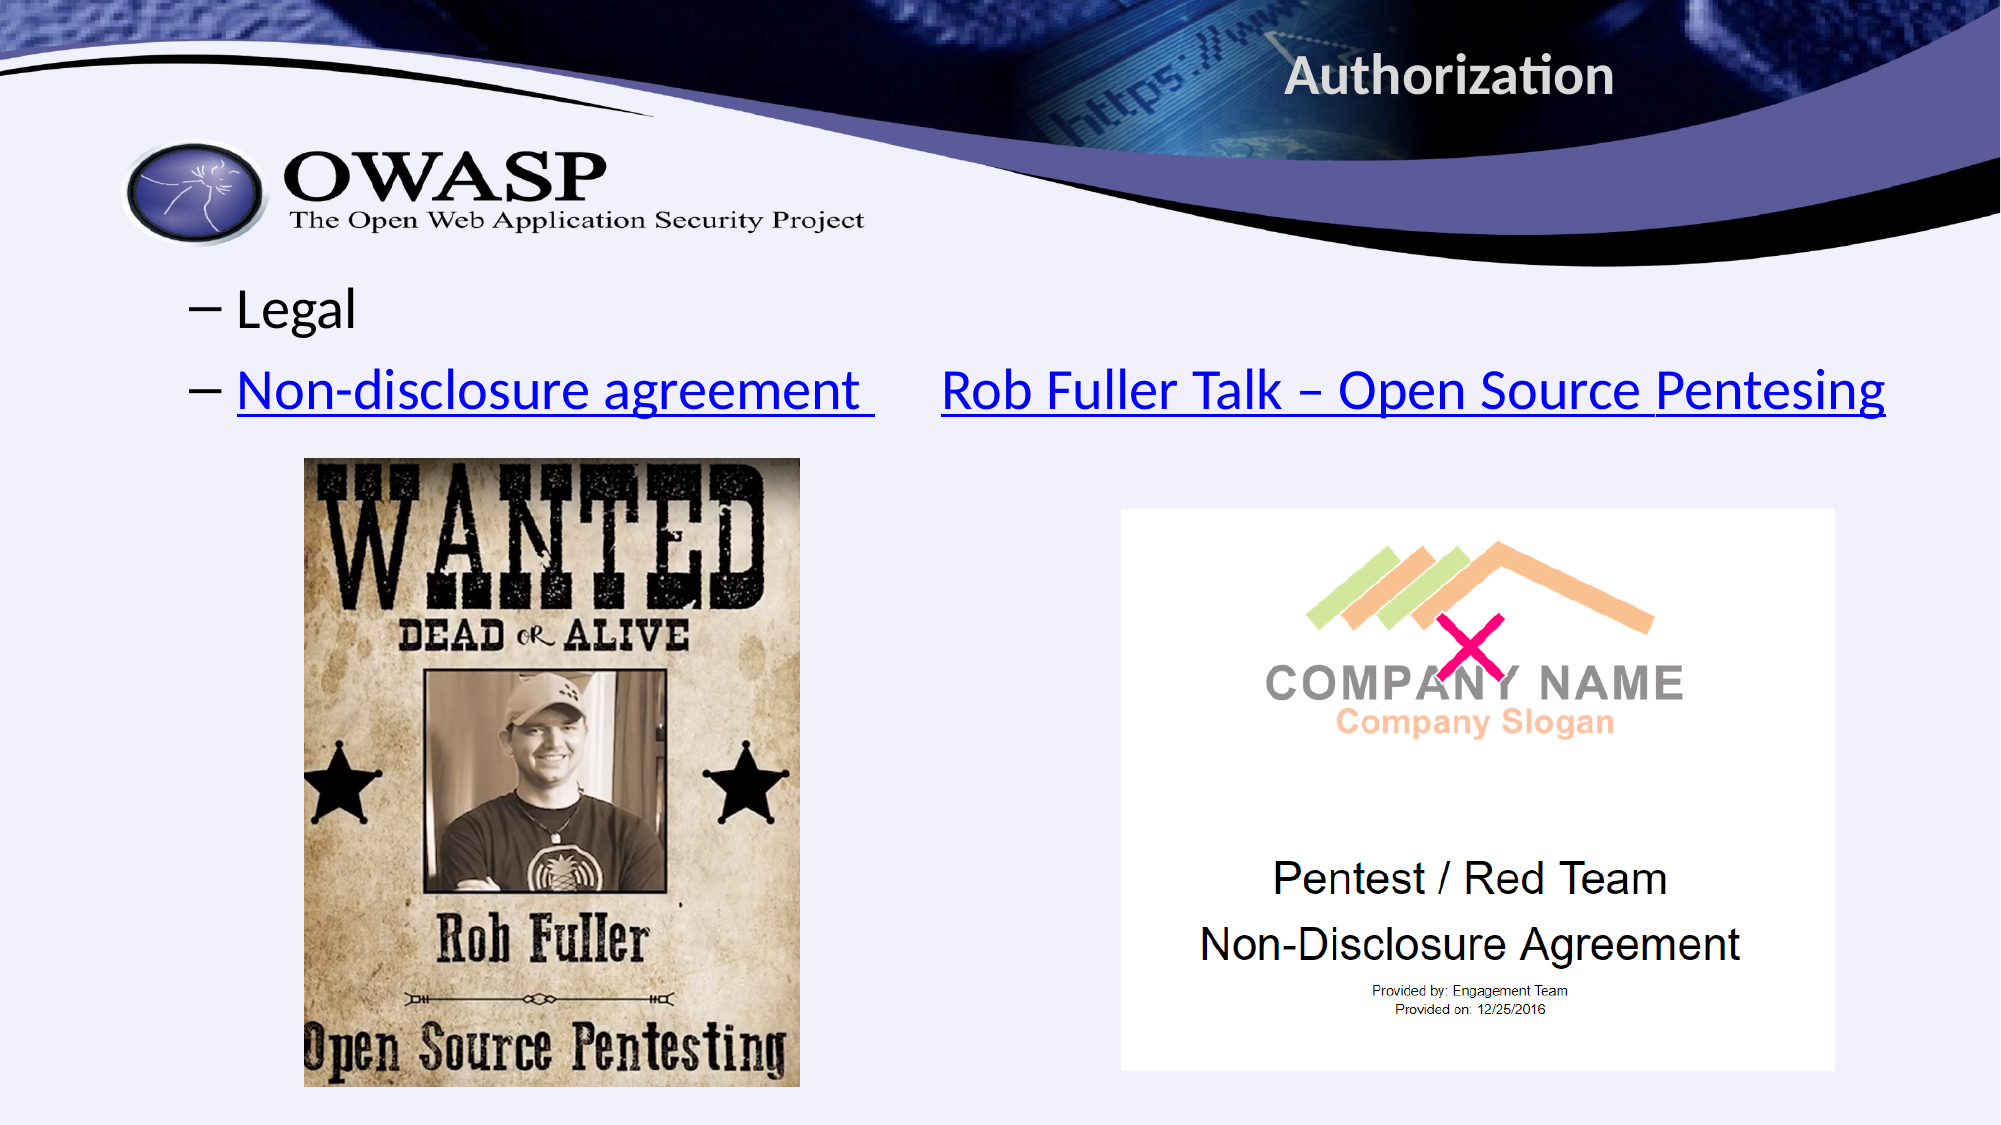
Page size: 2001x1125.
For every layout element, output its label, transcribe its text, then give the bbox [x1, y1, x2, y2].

title Authorization [933, 12, 1967, 130]
picture [0, 0, 2001, 1125]
list Legal Non-disclosure agreement Rob Fuller Talk – Open Source Pentesing [99, 262, 1967, 1005]
